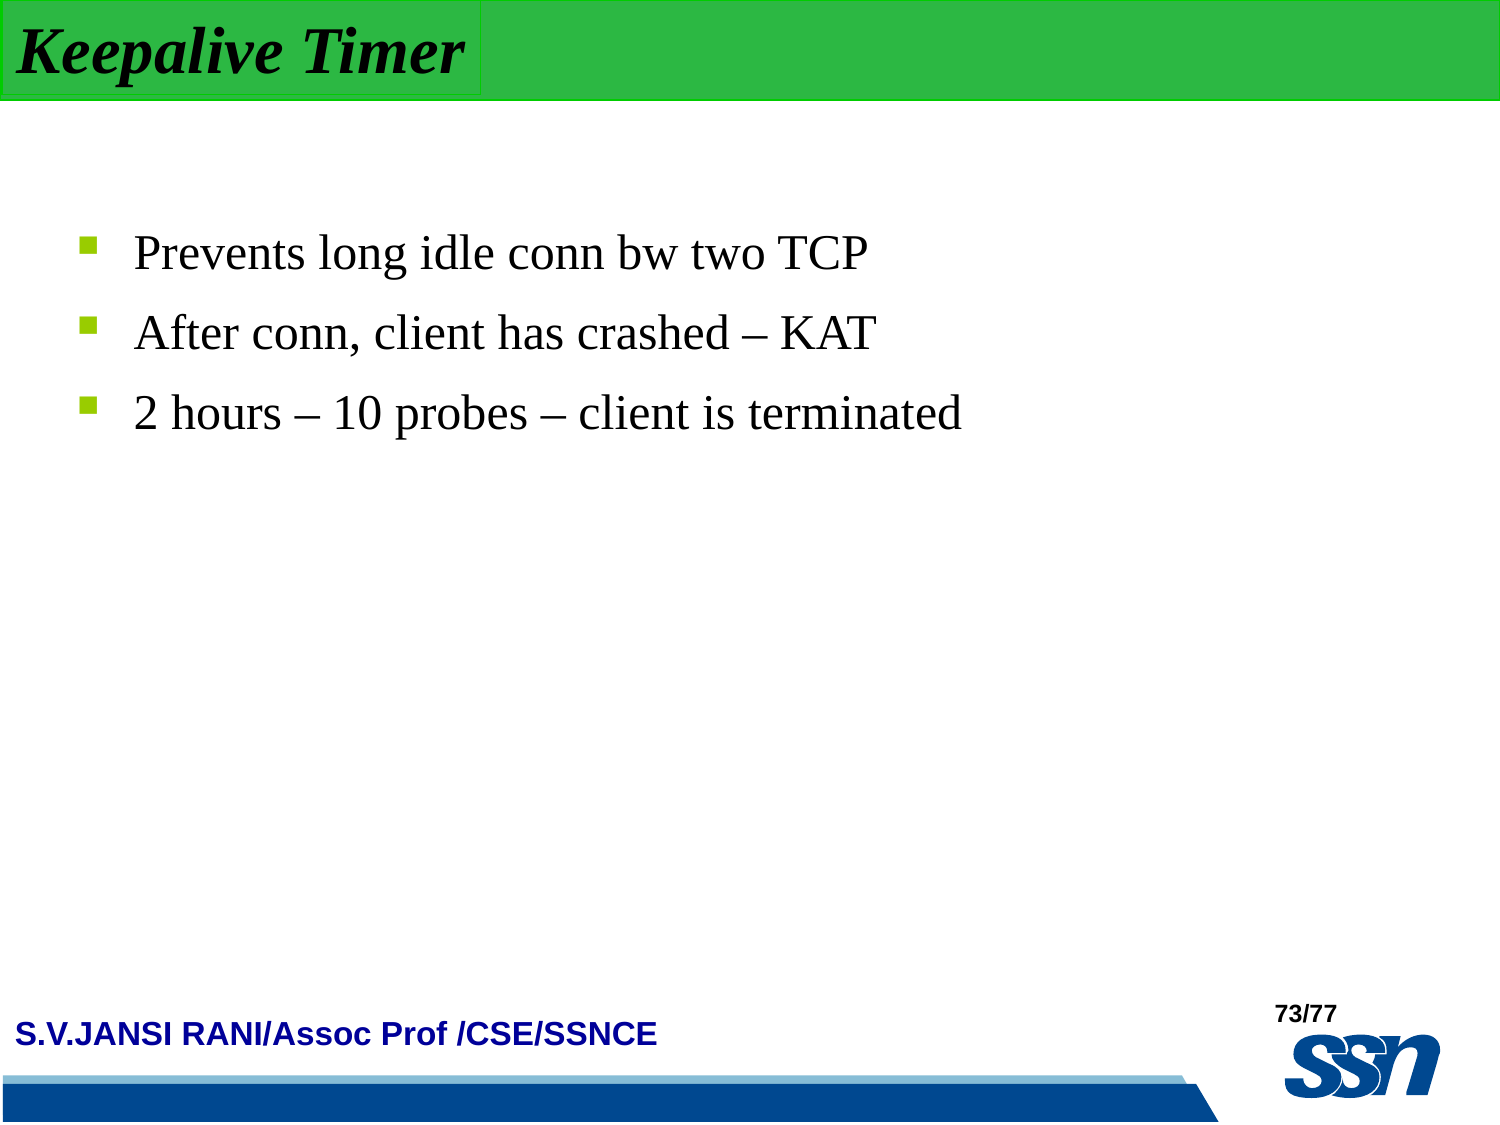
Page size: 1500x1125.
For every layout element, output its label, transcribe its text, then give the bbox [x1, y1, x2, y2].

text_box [0, 0, 1500, 101]
text_box Prevents long idle conn bw two TCP After conn, client has crashed – KAT 2 hours – 10 probes – client is terminated [62, 212, 1413, 955]
